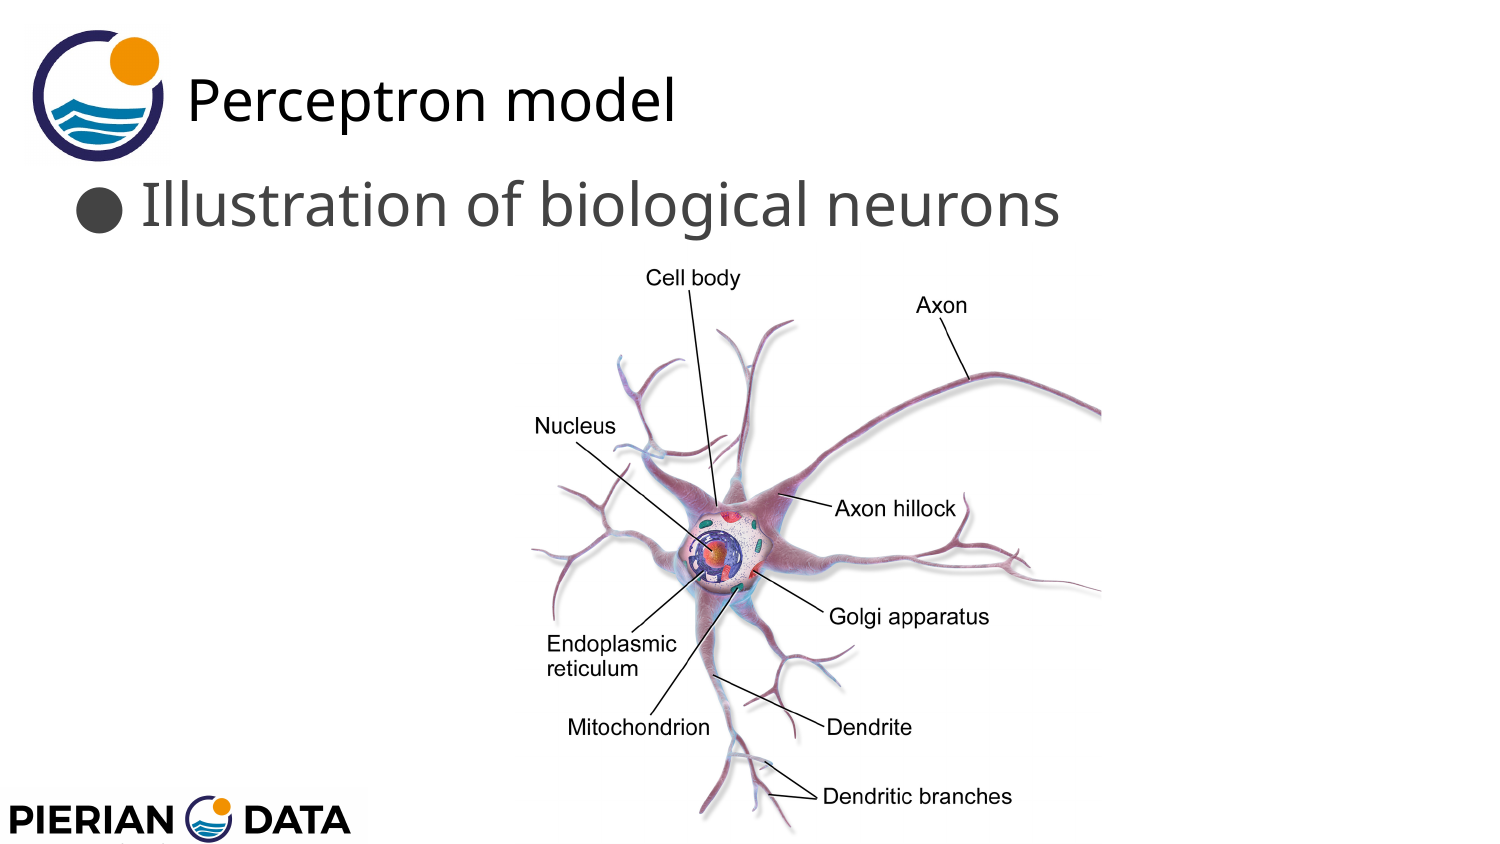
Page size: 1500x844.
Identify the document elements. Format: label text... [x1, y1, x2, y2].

list Illustration of biological neurons [51, 151, 1476, 712]
title Perceptron model [176, 48, 1449, 143]
picture [514, 242, 1102, 844]
picture [24, 24, 172, 167]
picture [0, 787, 368, 844]
